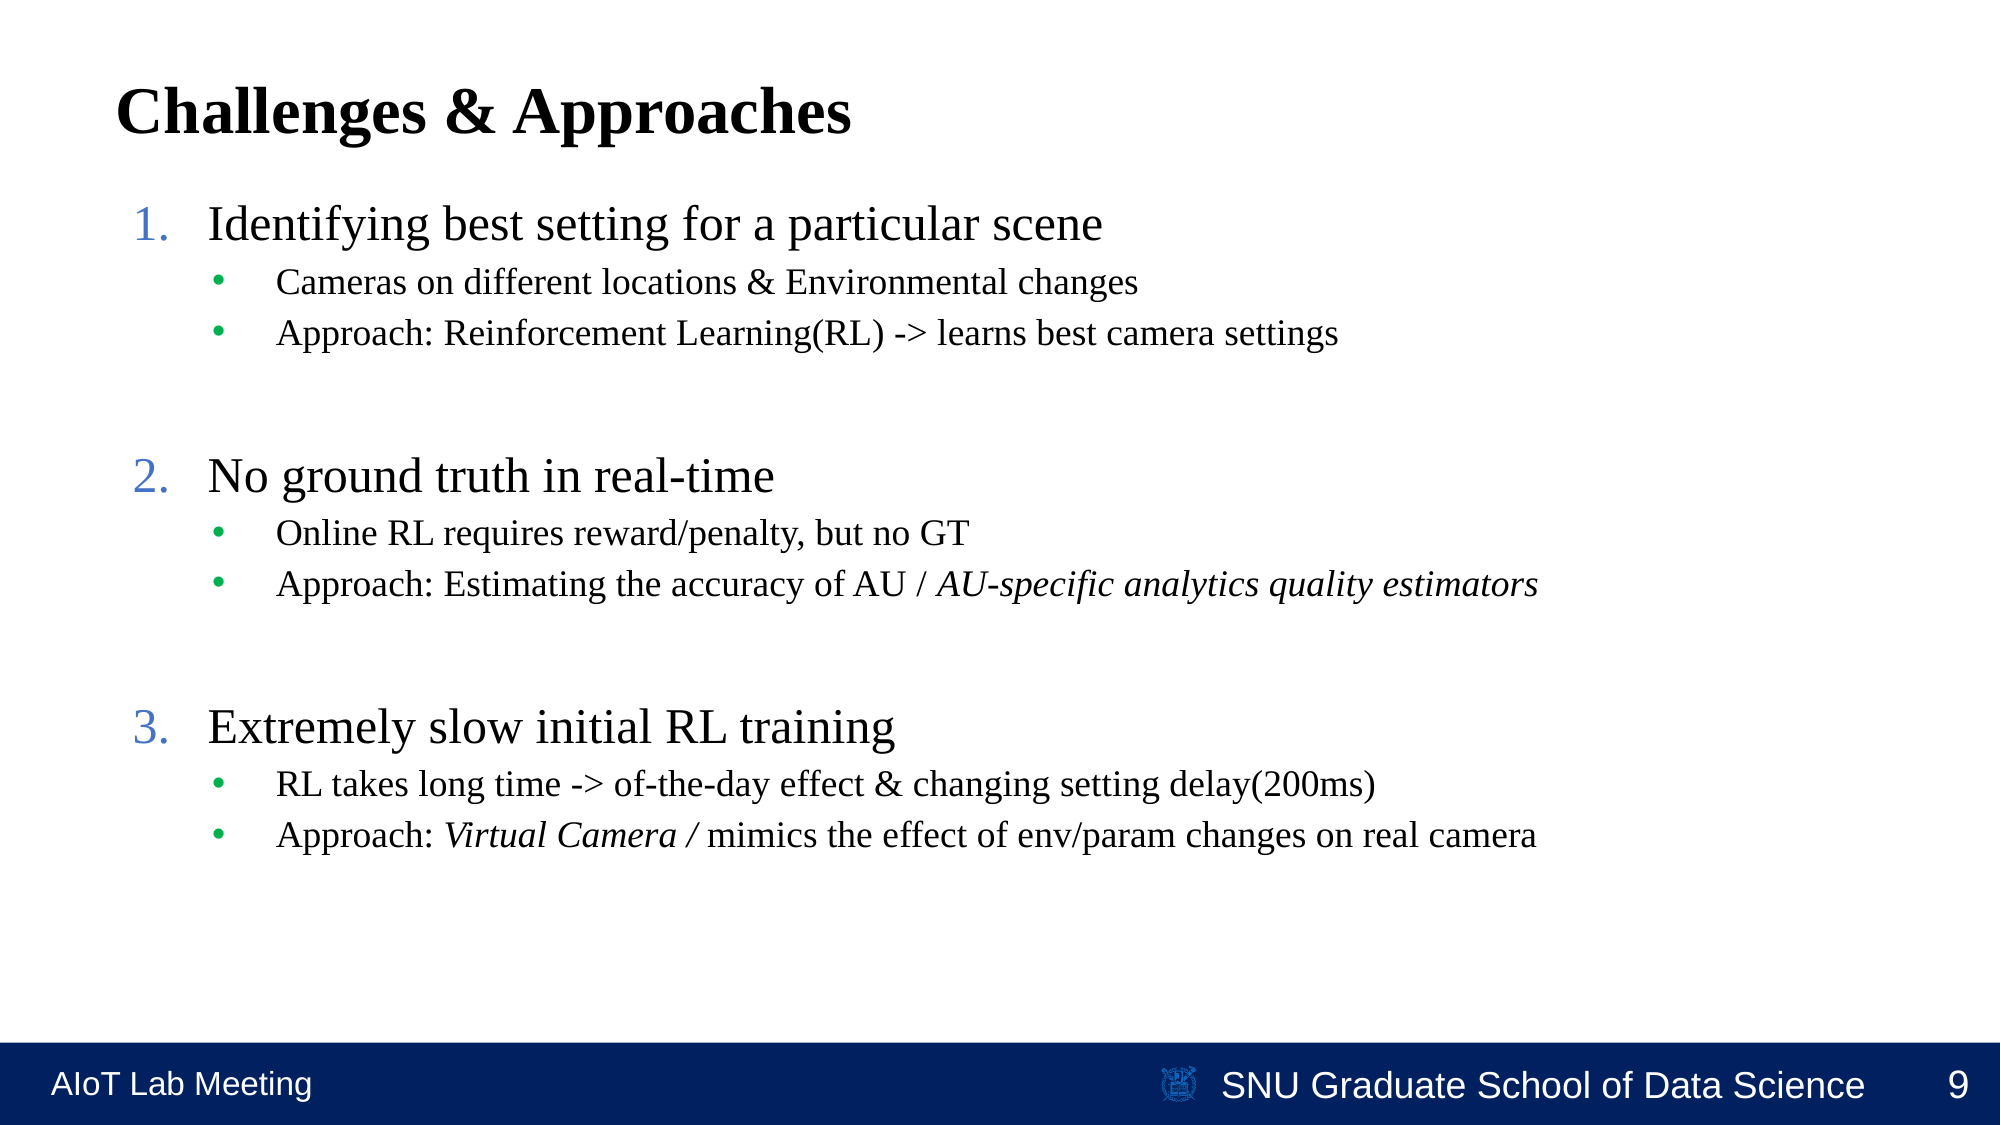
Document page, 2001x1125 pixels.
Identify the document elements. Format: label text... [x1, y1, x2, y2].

picture [1161, 1063, 1197, 1105]
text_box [20, 1054, 517, 1111]
title Challenges & Approaches [100, 39, 1826, 184]
list Identifying best setting for a particular scene Cameras on different locations & Environmental changes Approach: Reinforcement Learning(RL) -> learns best camera settings No ground truth in real-time Online RL requires reward/penalty, but no GT Approach: Estimating the accuracy of AU / AU-specific analytics quality estimators Extremely slow initial RL training RL takes long time -> of-the-day effect & changing setting delay(200ms) Approach: Virtual Camera / mimics the effect of env/param changes on real camera [110, 190, 1874, 1020]
